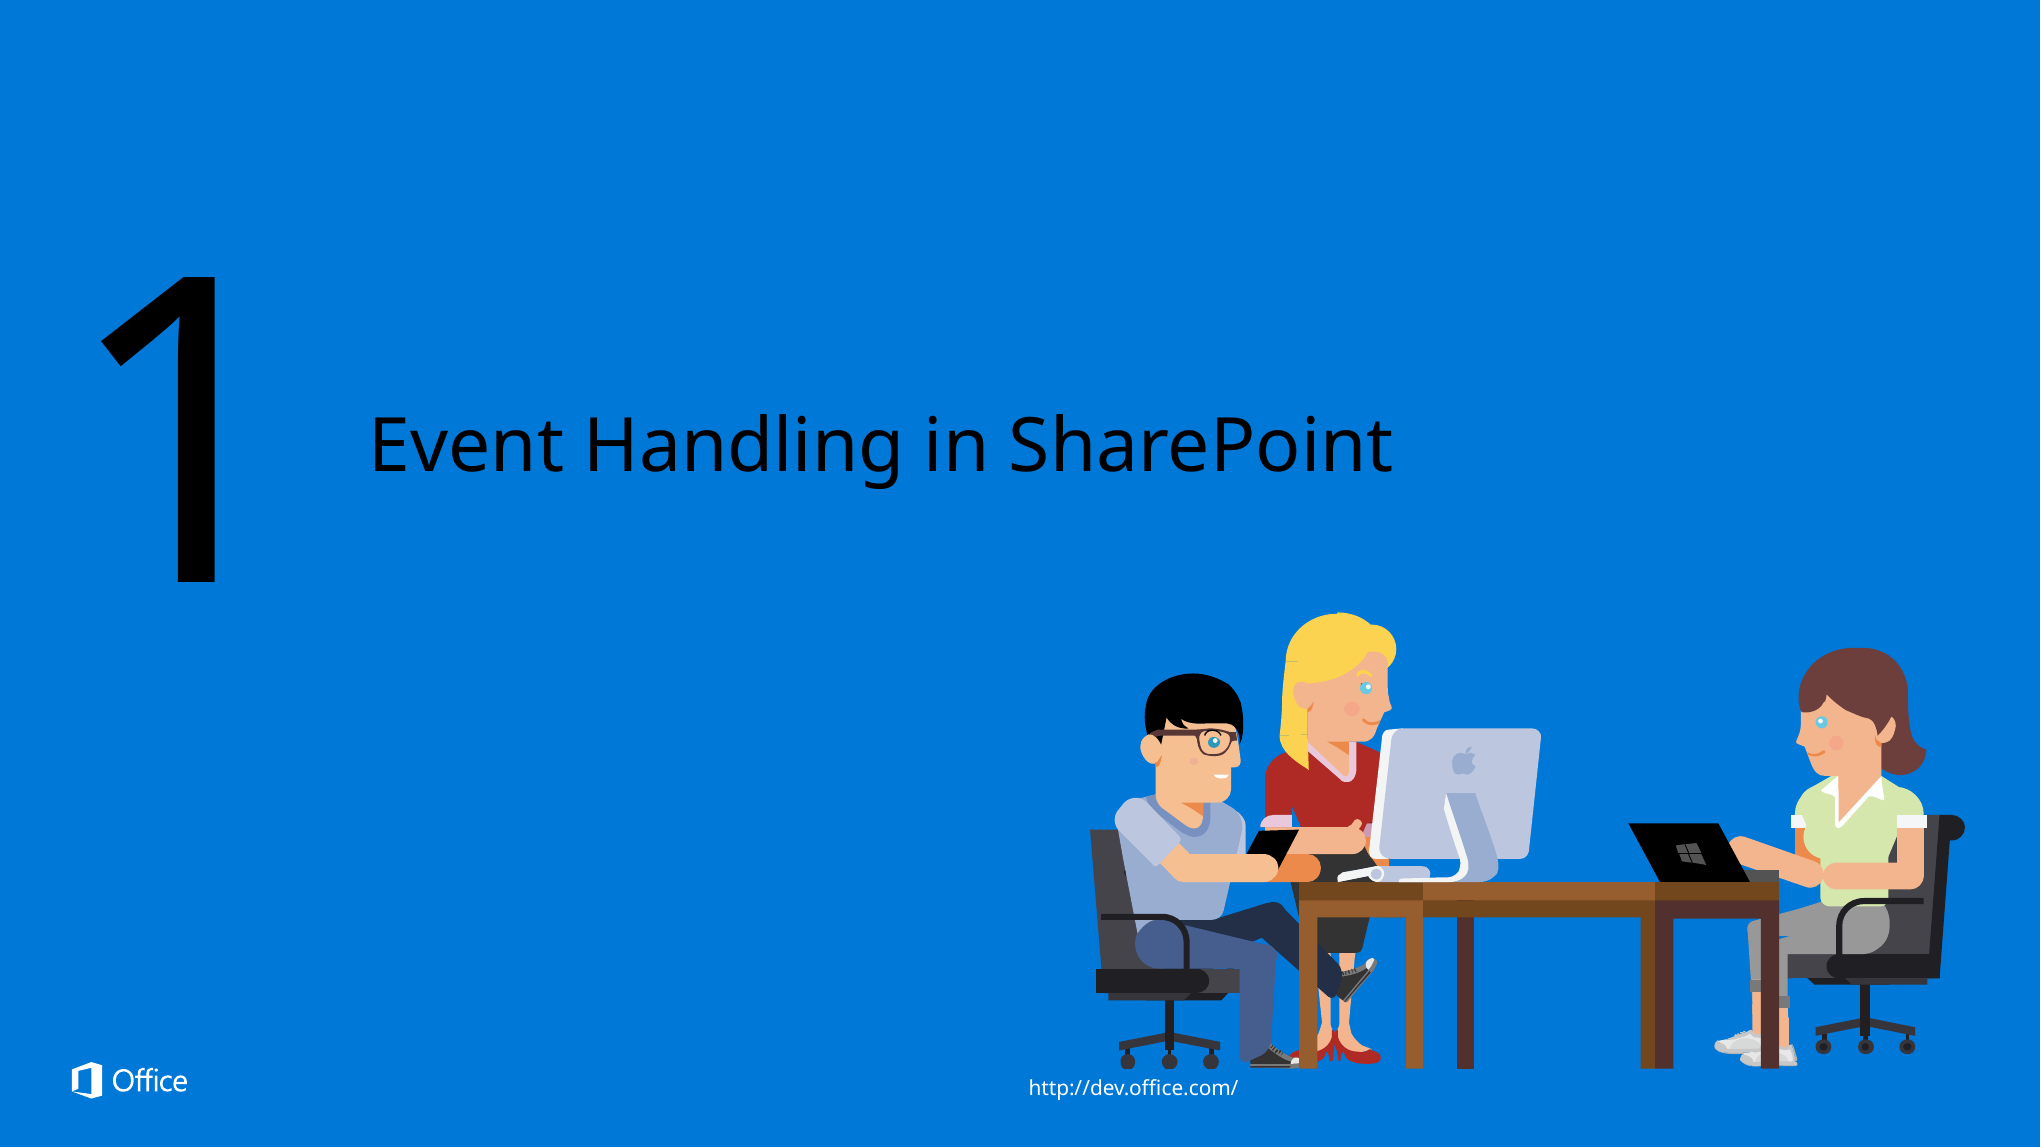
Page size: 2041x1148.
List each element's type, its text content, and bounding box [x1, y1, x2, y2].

list Event Handling in SharePoint [346, 386, 1452, 508]
list 1 [39, 198, 346, 695]
